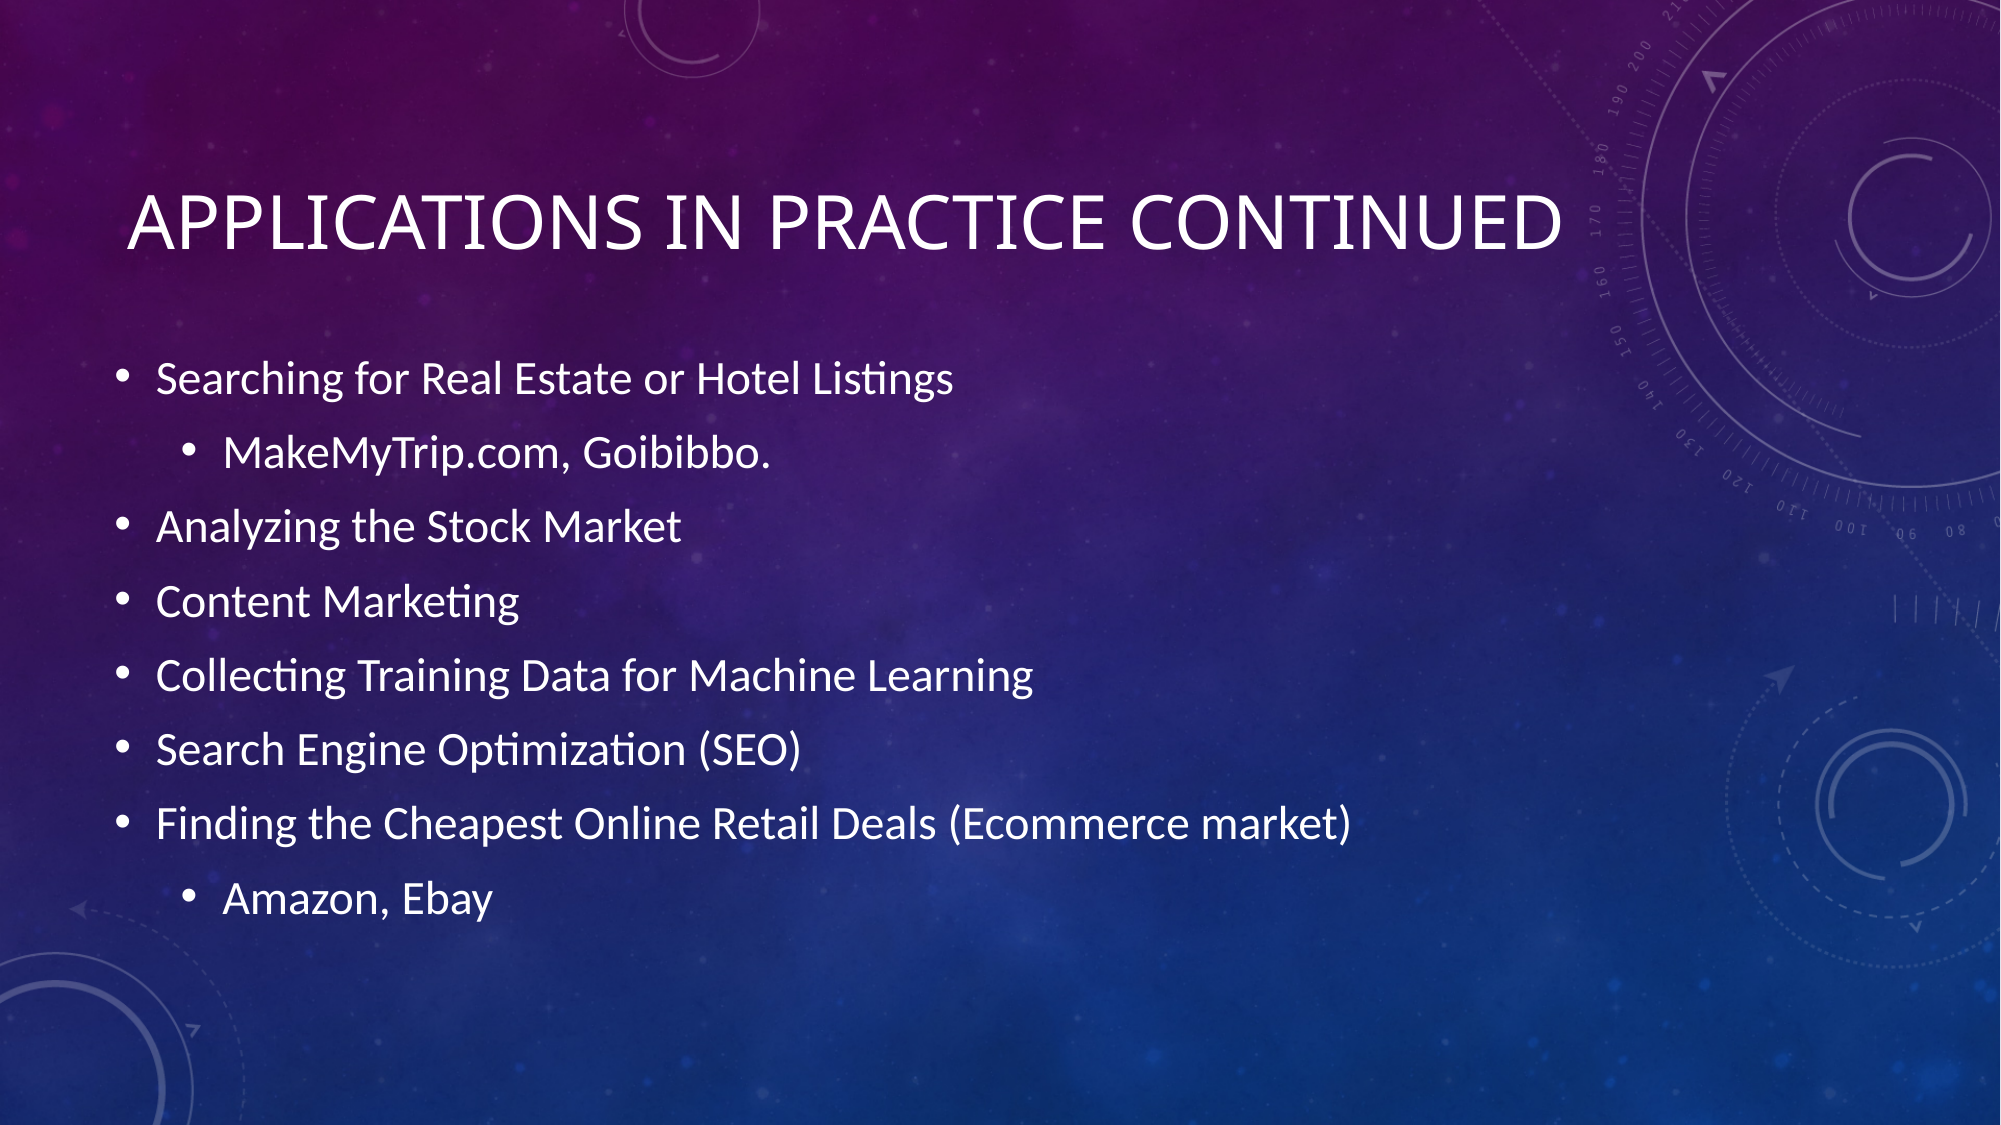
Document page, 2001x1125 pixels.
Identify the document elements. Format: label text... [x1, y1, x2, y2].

title Applications in practice Continued [112, 99, 1775, 339]
picture [0, 0, 2001, 1125]
list Searching for Real Estate or Hotel Listings MakeMyTrip.com, Goibibbo. Analyzing the Stock Market Content Marketing Collecting Training Data for Machine Learning Search Engine Optimization (SEO) Finding the Cheapest Online Retail Deals (Ecommerce market) Amazon, Ebay [99, 338, 1762, 938]
